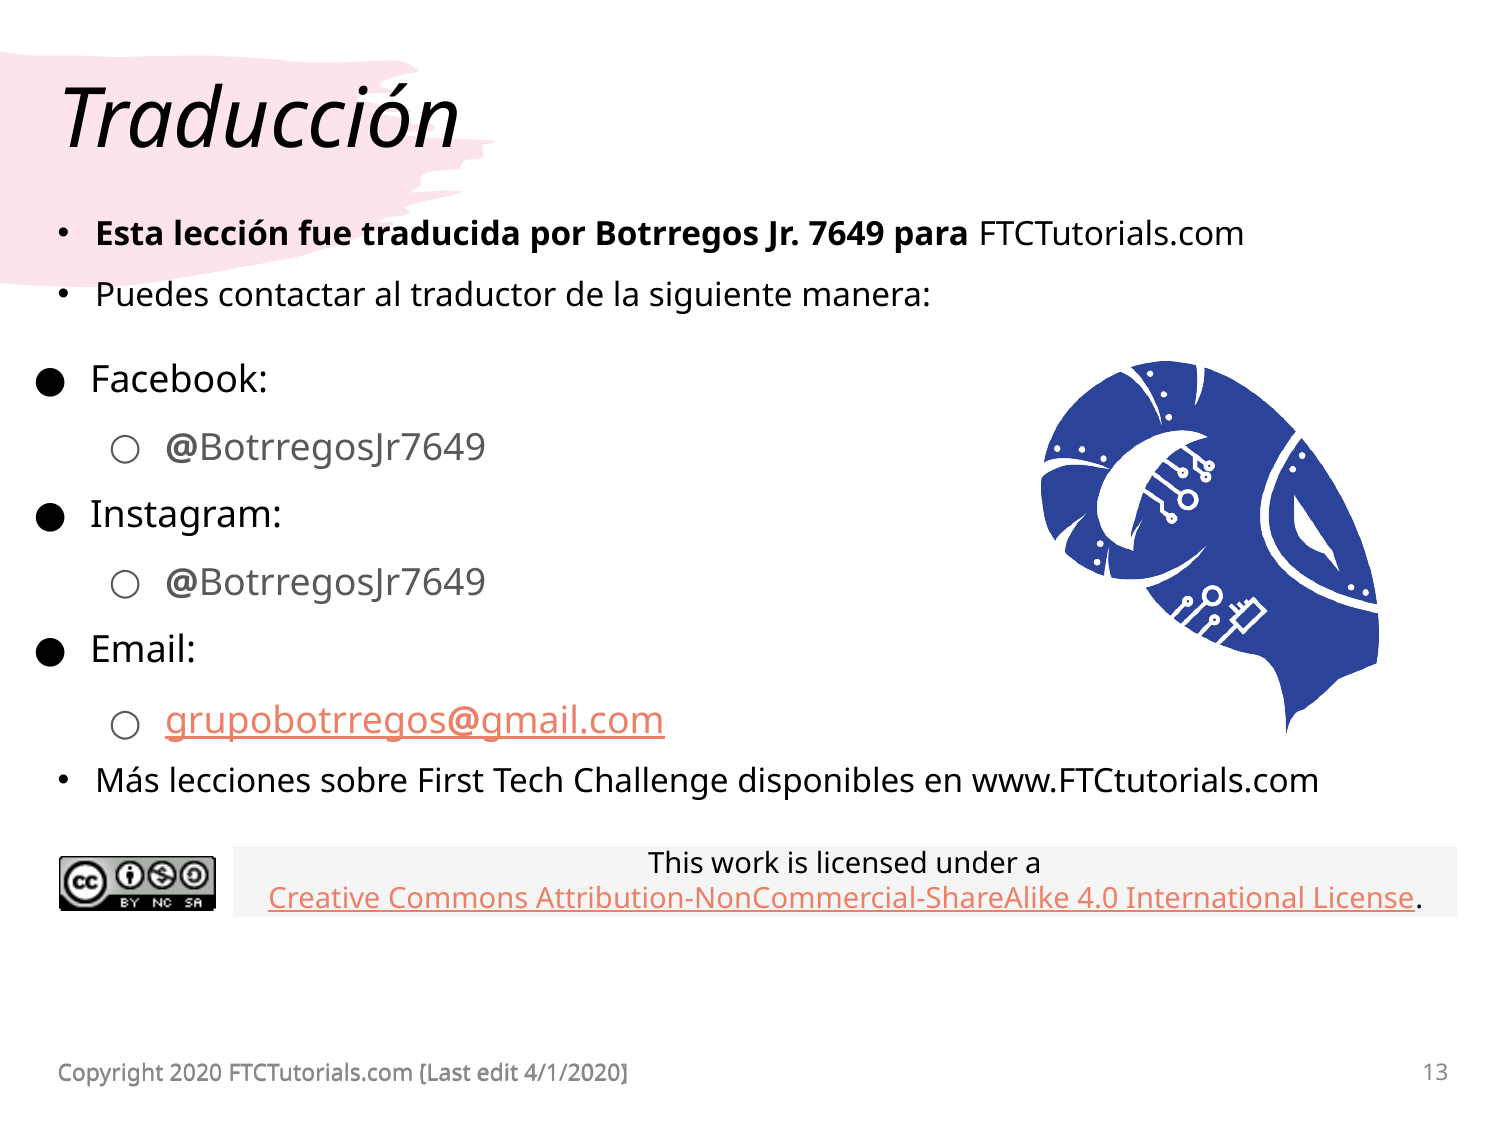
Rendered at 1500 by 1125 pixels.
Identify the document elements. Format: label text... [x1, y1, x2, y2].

slide_number 13 [1378, 1042, 1464, 1103]
picture [1041, 361, 1379, 737]
text_box Facebook: @BotrregosJr7649 Instagram: @BotrregosJr7649 Email: grupobotrregos@gmail.com [0, 317, 750, 675]
text_box This work is licensed under a Creative Commons Attribution-NonCommercial-ShareAlike 4.0 International License. [232, 846, 1458, 917]
text_box Traducción [42, 59, 1464, 182]
footer Copyright 2020 FTCTutorials.com [Last edit 4/1/2020] [42, 1042, 718, 1103]
picture [59, 855, 216, 912]
text_box Esta lección fue traducida por Botrregos Jr. 7649 para FTCTutorials.com Puedes contactar al traductor de la siguiente manera: Más lecciones sobre First Tech Challenge disponibles en www.FTCtutorials.com [42, 204, 1464, 1030]
